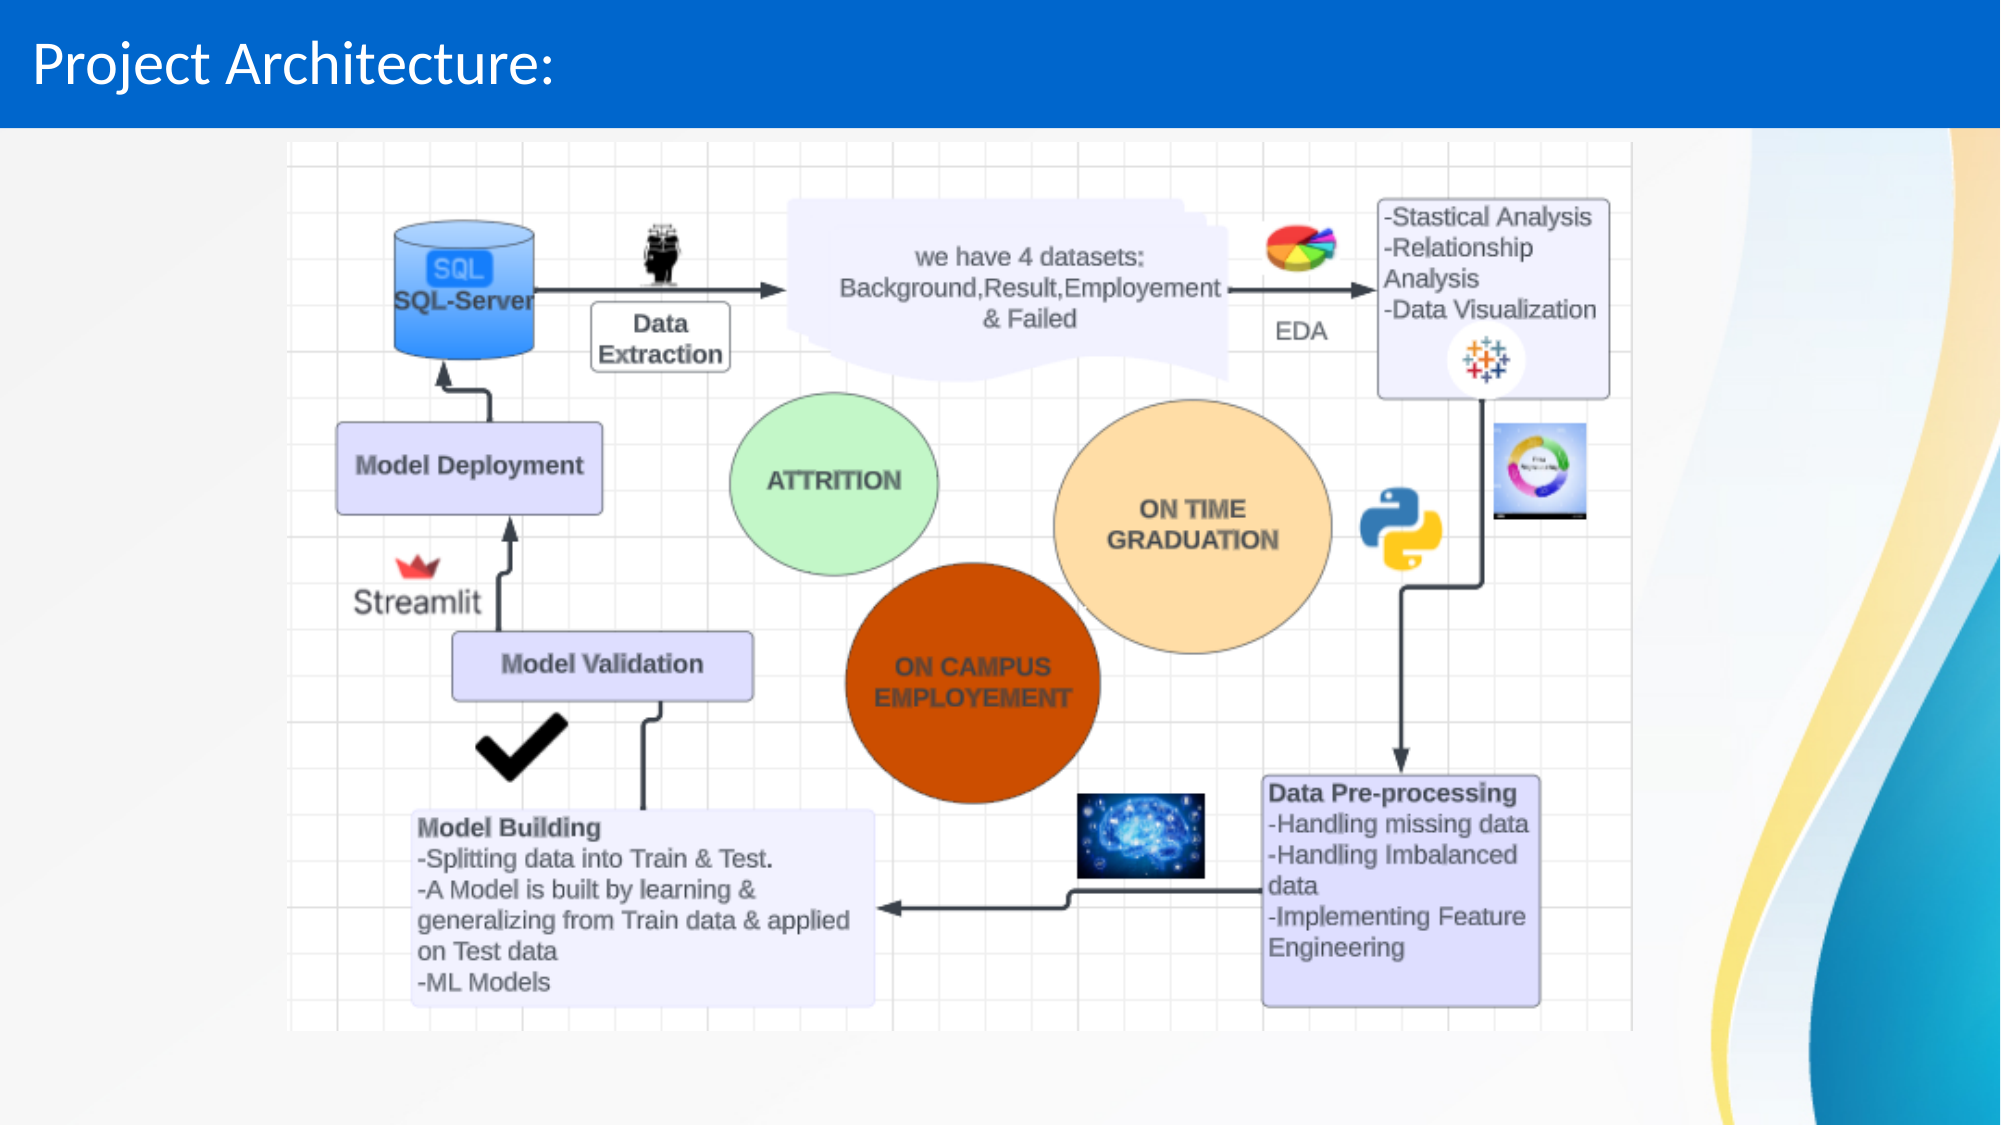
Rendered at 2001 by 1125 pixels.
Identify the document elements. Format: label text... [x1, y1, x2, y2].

text_box Project Architecture: [0, 0, 2000, 129]
picture [0, 0, 2001, 1125]
